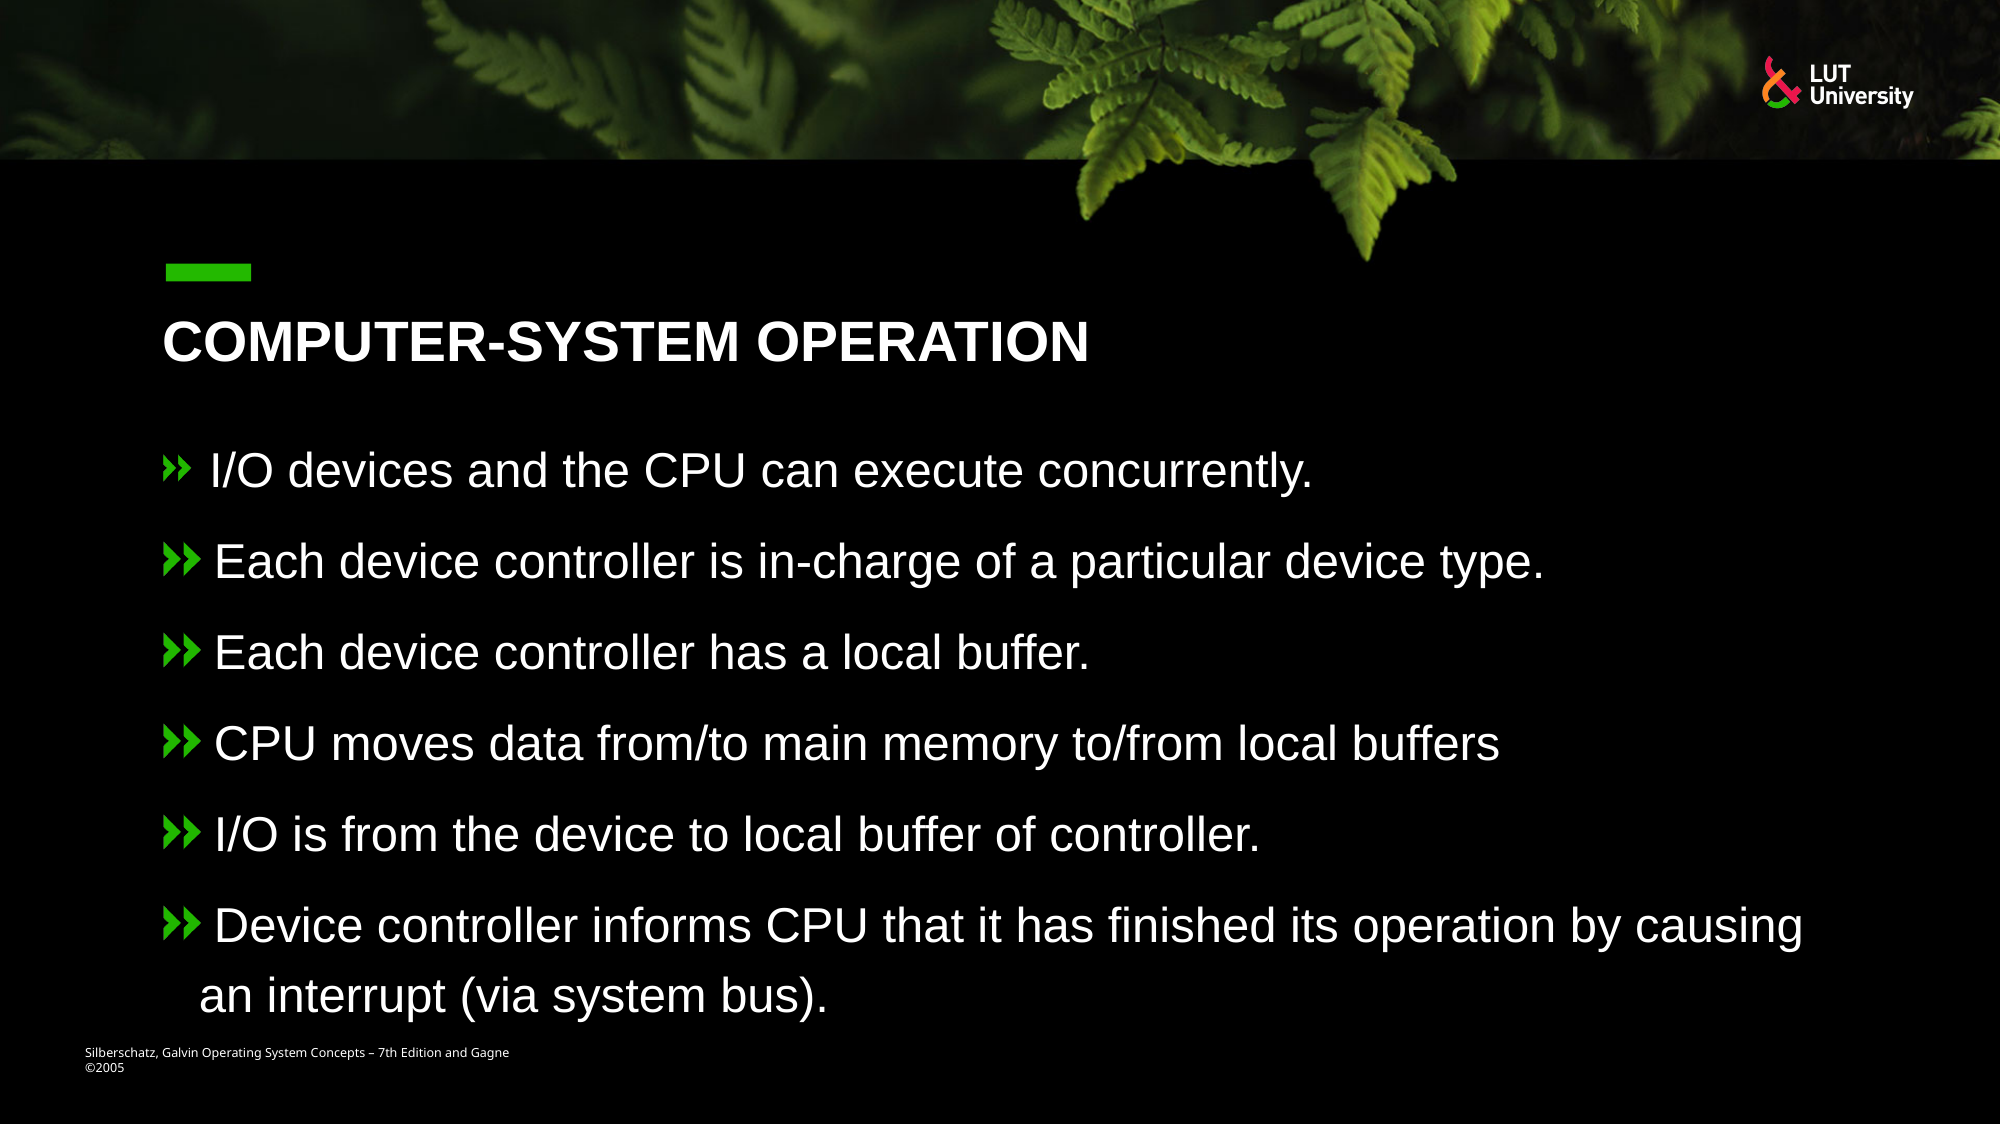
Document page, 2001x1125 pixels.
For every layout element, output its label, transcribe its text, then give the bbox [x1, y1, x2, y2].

picture [0, 0, 2000, 1124]
text_box Silberschatz, Galvin Operating System Concepts – 7th Edition and Gagne ©2005 [70, 1037, 552, 1083]
list I/O devices and the CPU can execute concurrently. Each device controller is in-charge of a particular device type. Each device controller has a local buffer. CPU moves data from/to main memory to/from local buffers I/O is from the device to local buffer of controller. Device controller informs CPU that it has finished its operation by causing an interrupt (via system bus). [147, 419, 1873, 1031]
title Computer-System Operation [147, 305, 1873, 382]
